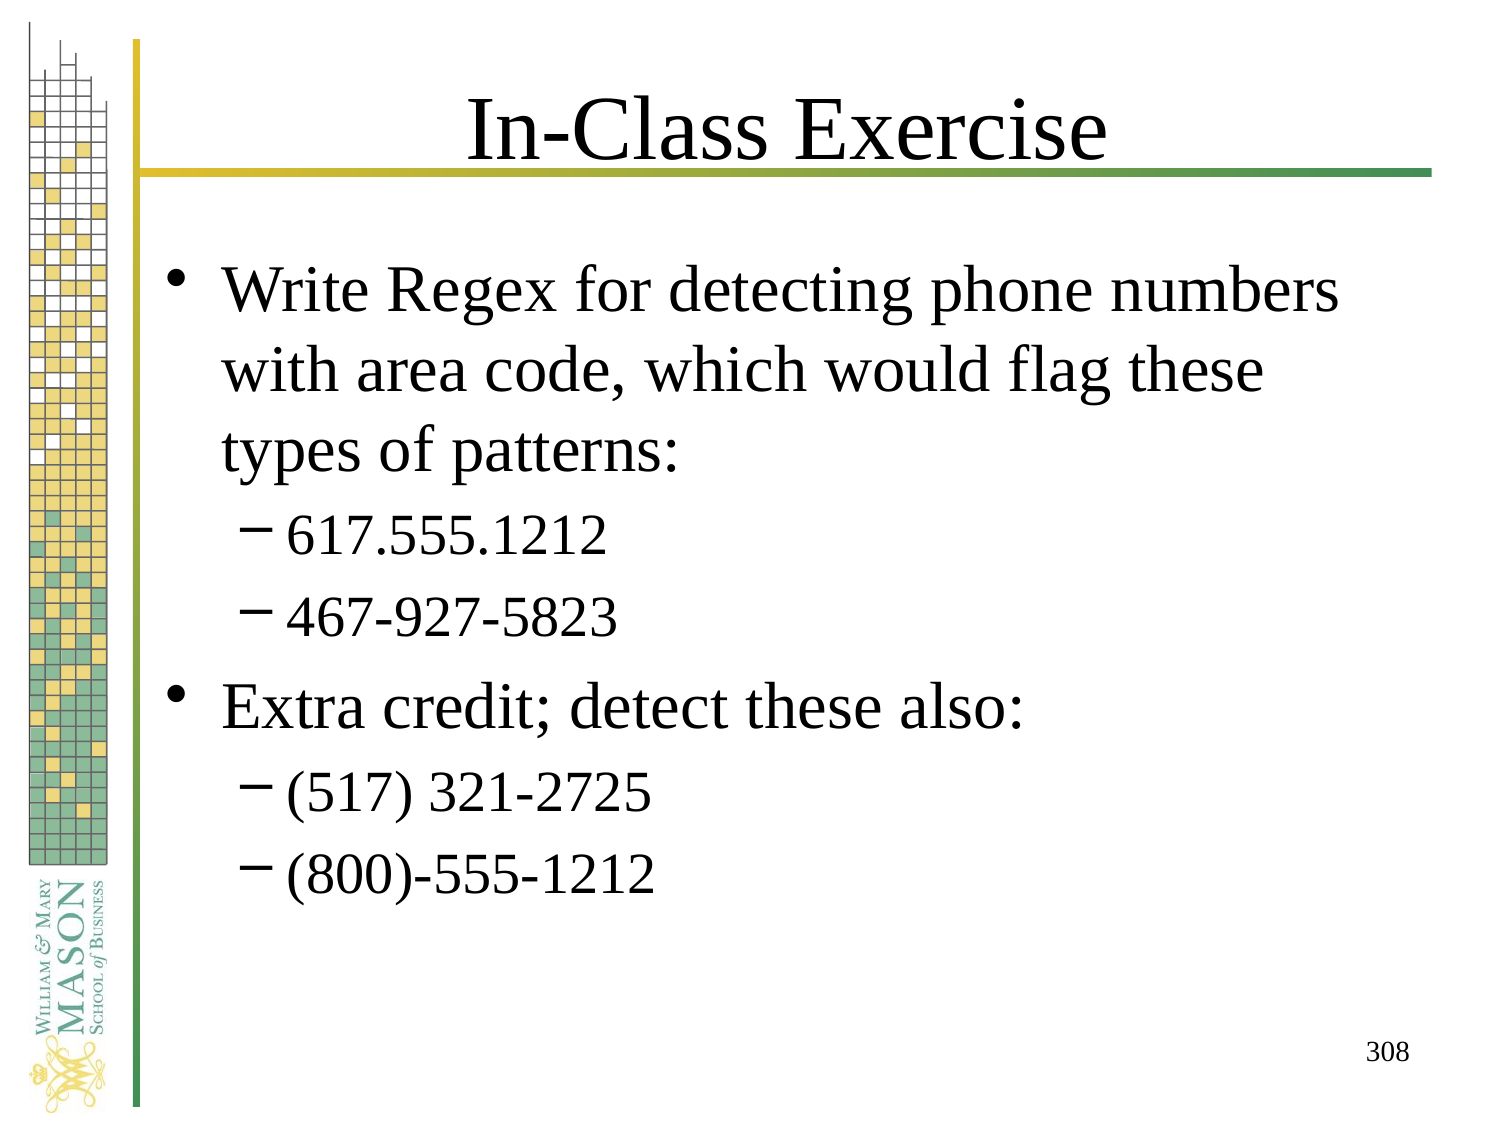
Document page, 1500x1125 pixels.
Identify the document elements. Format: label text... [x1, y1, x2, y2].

table_cell is [29, 879, 107, 1113]
slide_number 308 [1048, 1024, 1426, 1103]
title In-Class Exercise [150, 45, 1425, 200]
list Write Regex for detecting phone numbers with area code, which would flag these types of patterns: 617.555.1212 467-927-5823 Extra credit; detect these also: (517) 321-2725 (800)-555-1212 [150, 237, 1425, 1005]
